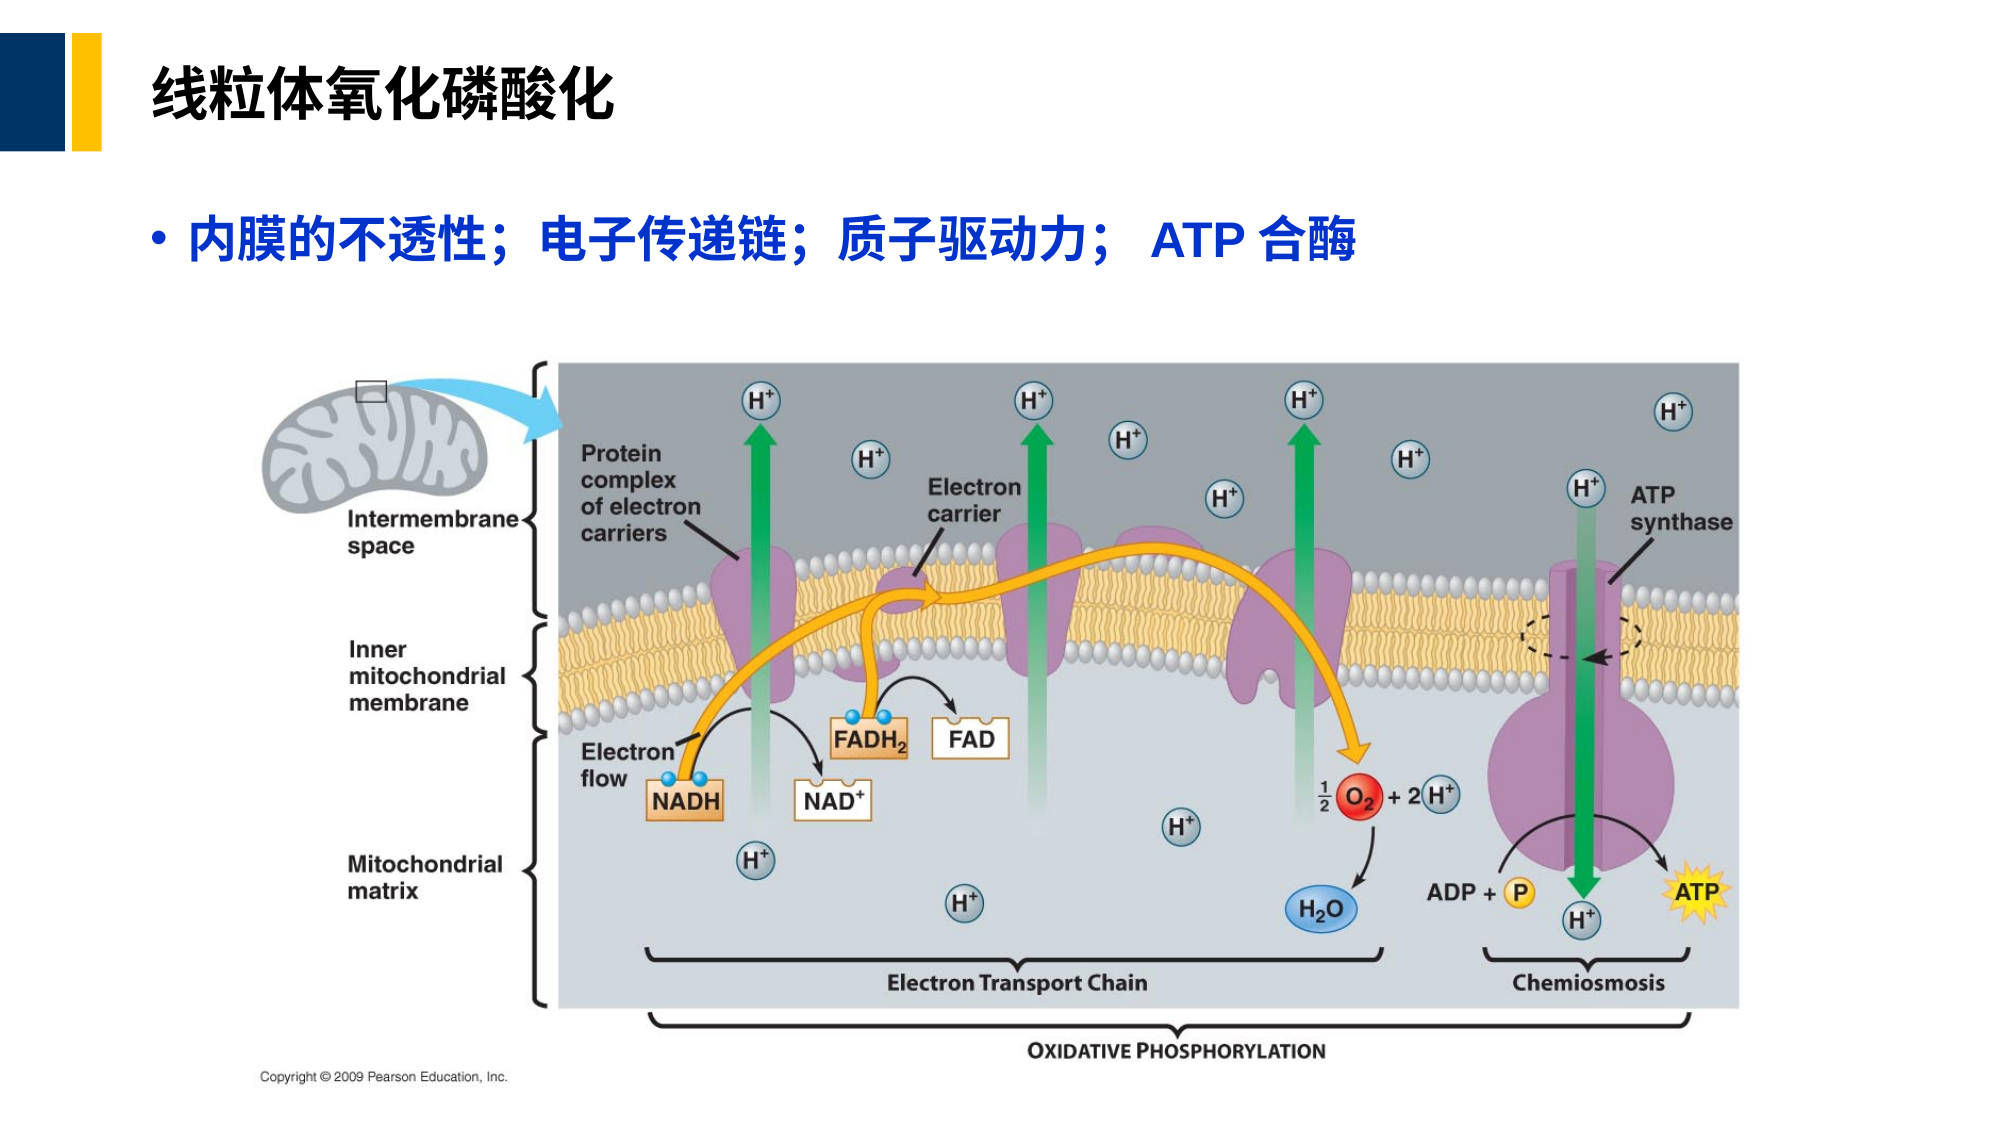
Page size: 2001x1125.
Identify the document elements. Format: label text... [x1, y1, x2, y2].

picture [254, 355, 1745, 1094]
title 线粒体氧化磷酸化 [135, 33, 1950, 152]
list 内膜的不透性；电子传递链；质子驱动力；ATP合酶 [135, 200, 1950, 1092]
